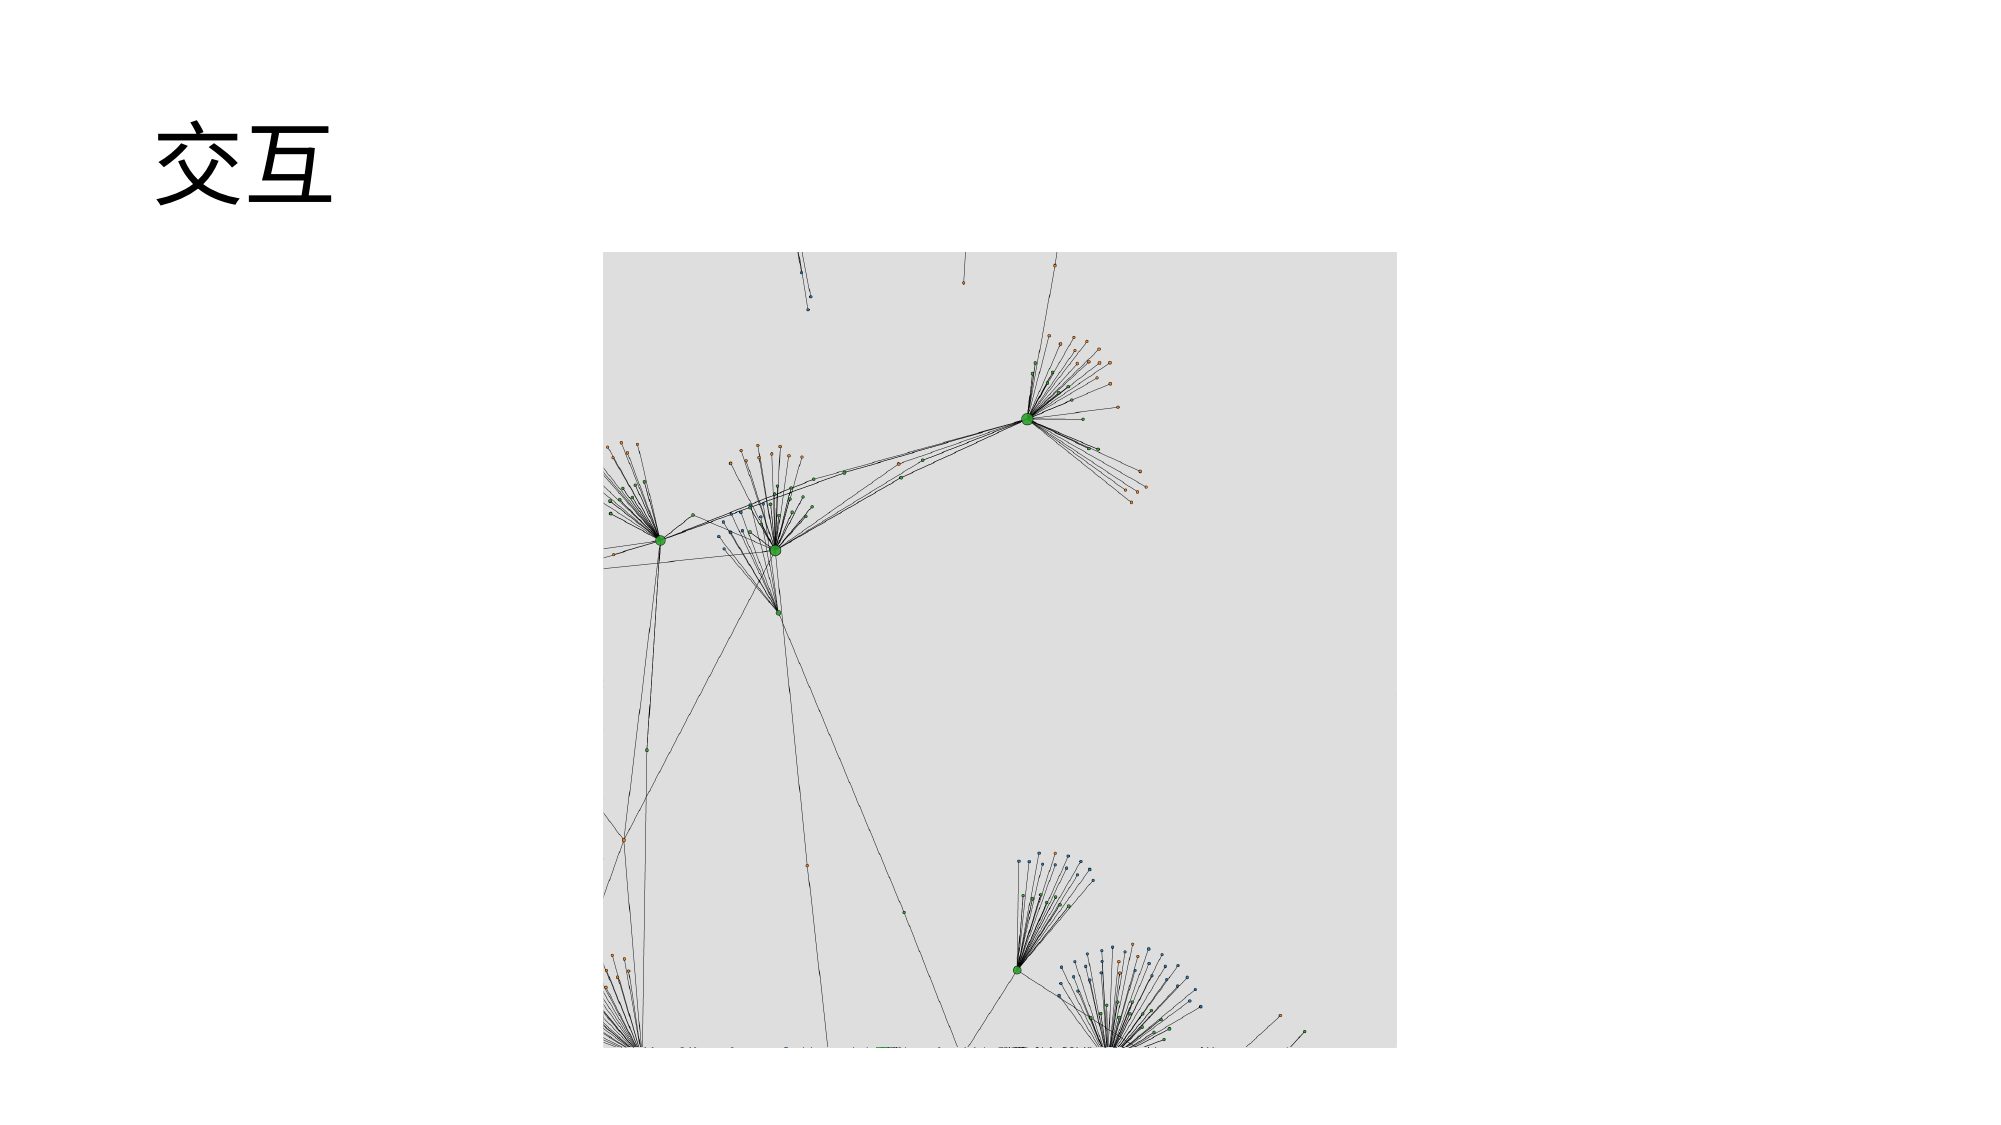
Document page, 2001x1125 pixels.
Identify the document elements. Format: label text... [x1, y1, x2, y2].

picture [603, 252, 1397, 1048]
title 交互 [137, 59, 1863, 278]
